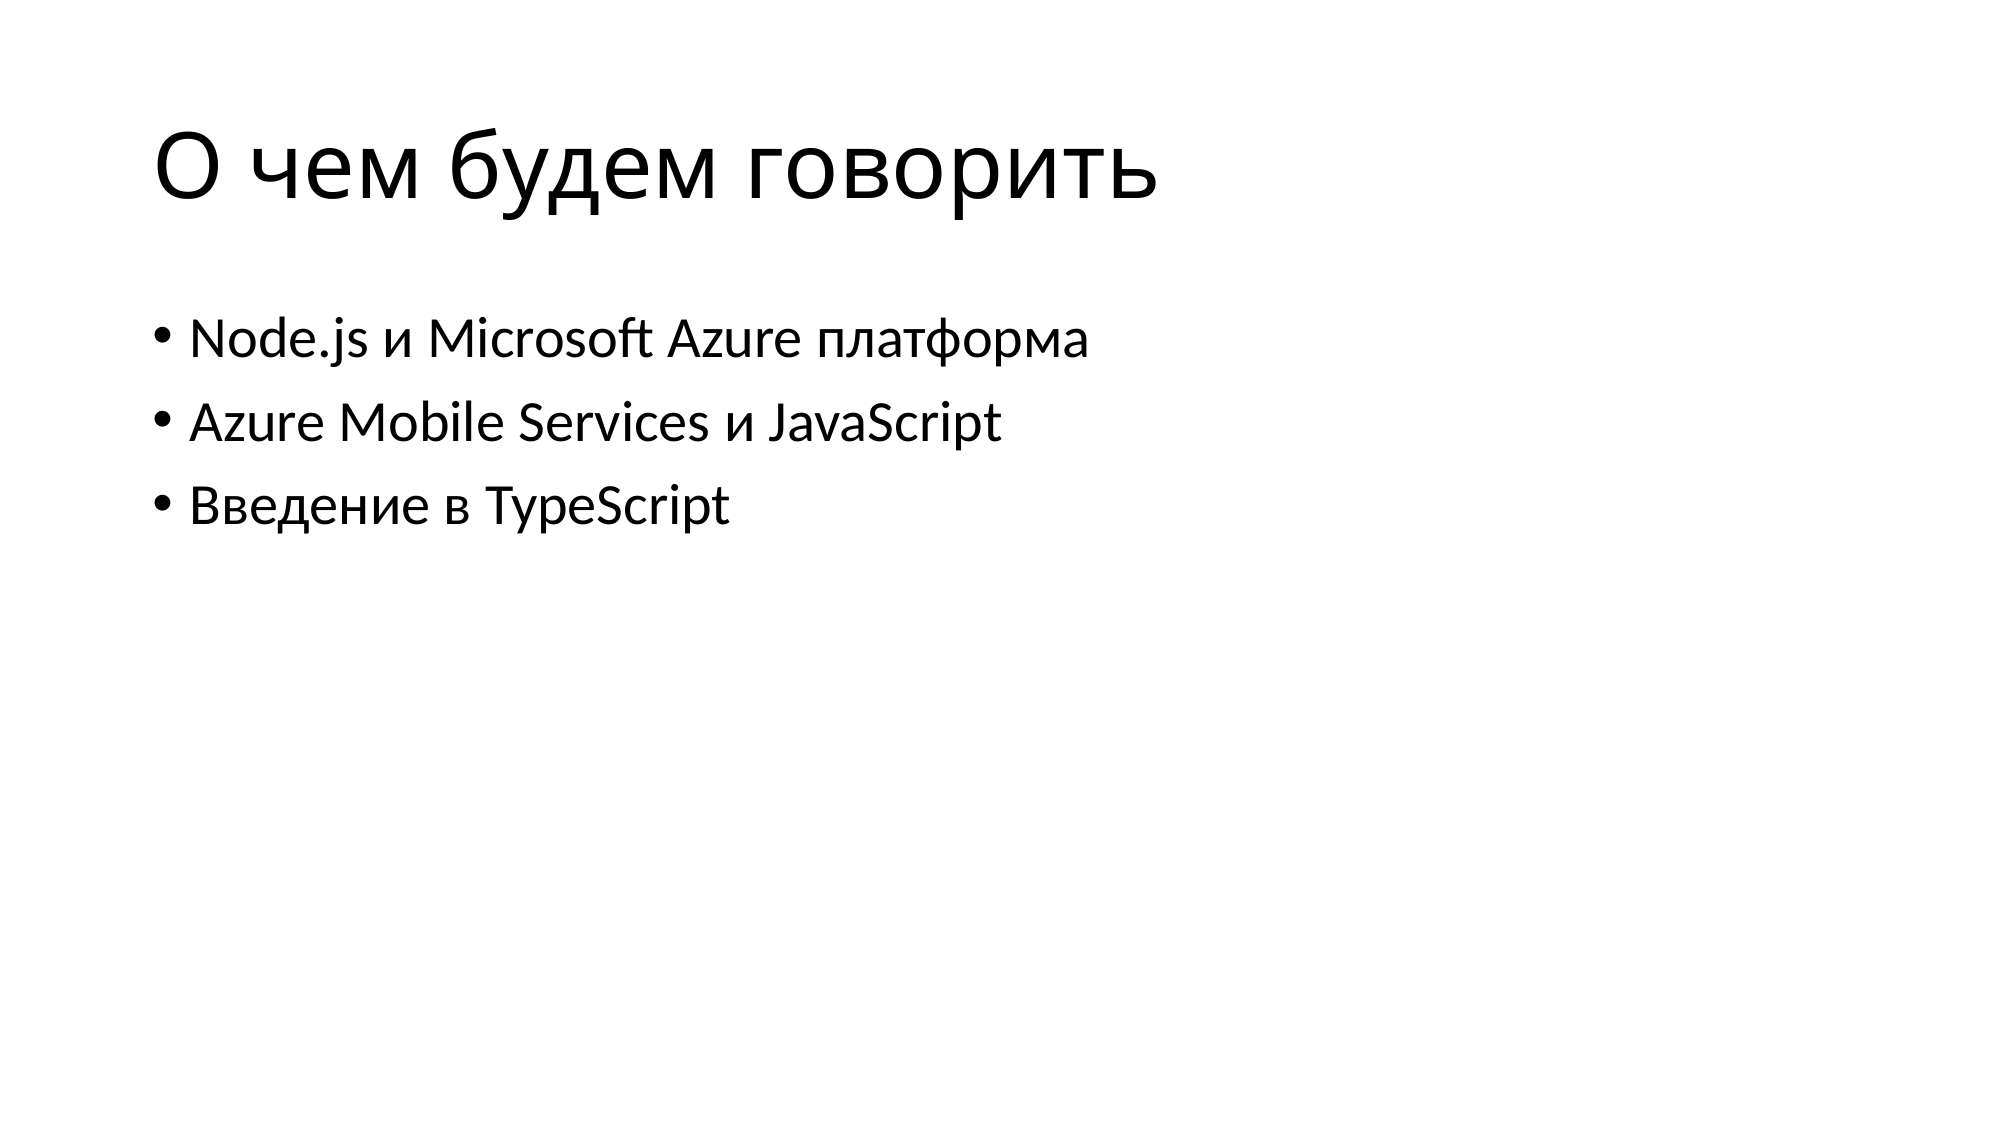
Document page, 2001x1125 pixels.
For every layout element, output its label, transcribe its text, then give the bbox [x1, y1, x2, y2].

title О чем будем говорить [137, 59, 1863, 278]
list Node.js и Microsoft Azure платформа Azure Mobile Services и JavaScript Введение в TypeScript [137, 299, 1863, 1014]
